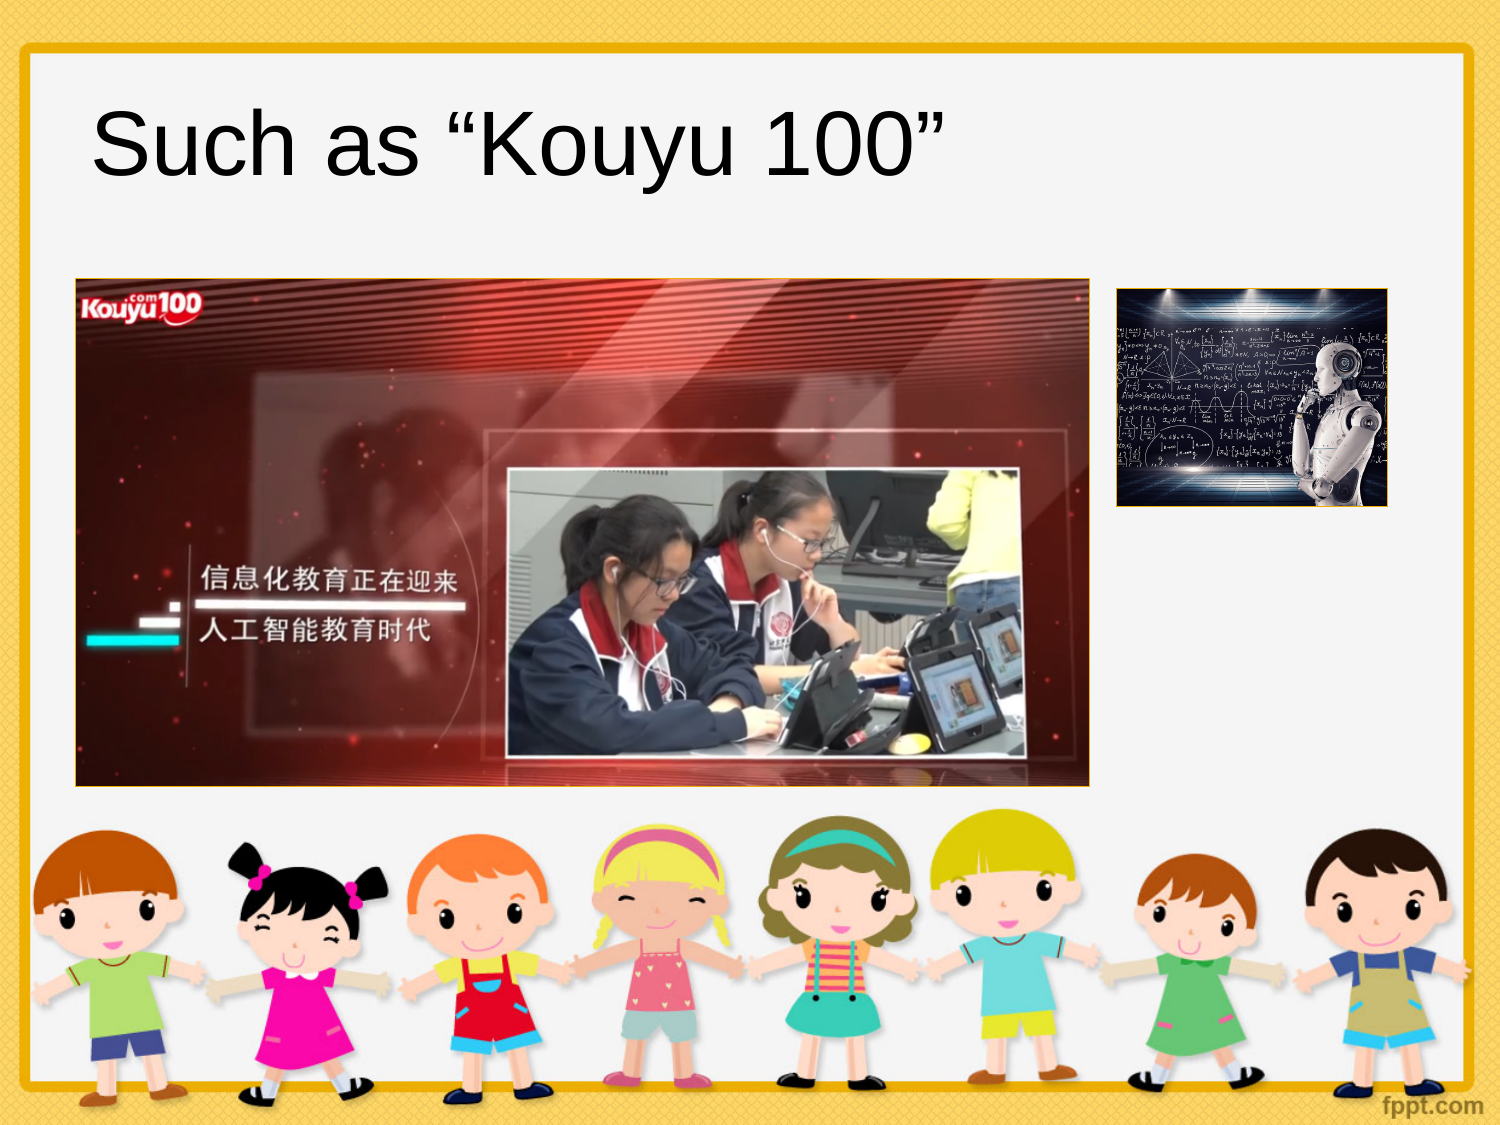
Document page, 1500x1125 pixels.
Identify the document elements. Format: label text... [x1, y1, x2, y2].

picture [0, 0, 1500, 1125]
title Such as “Kouyu 100” [75, 45, 1425, 233]
